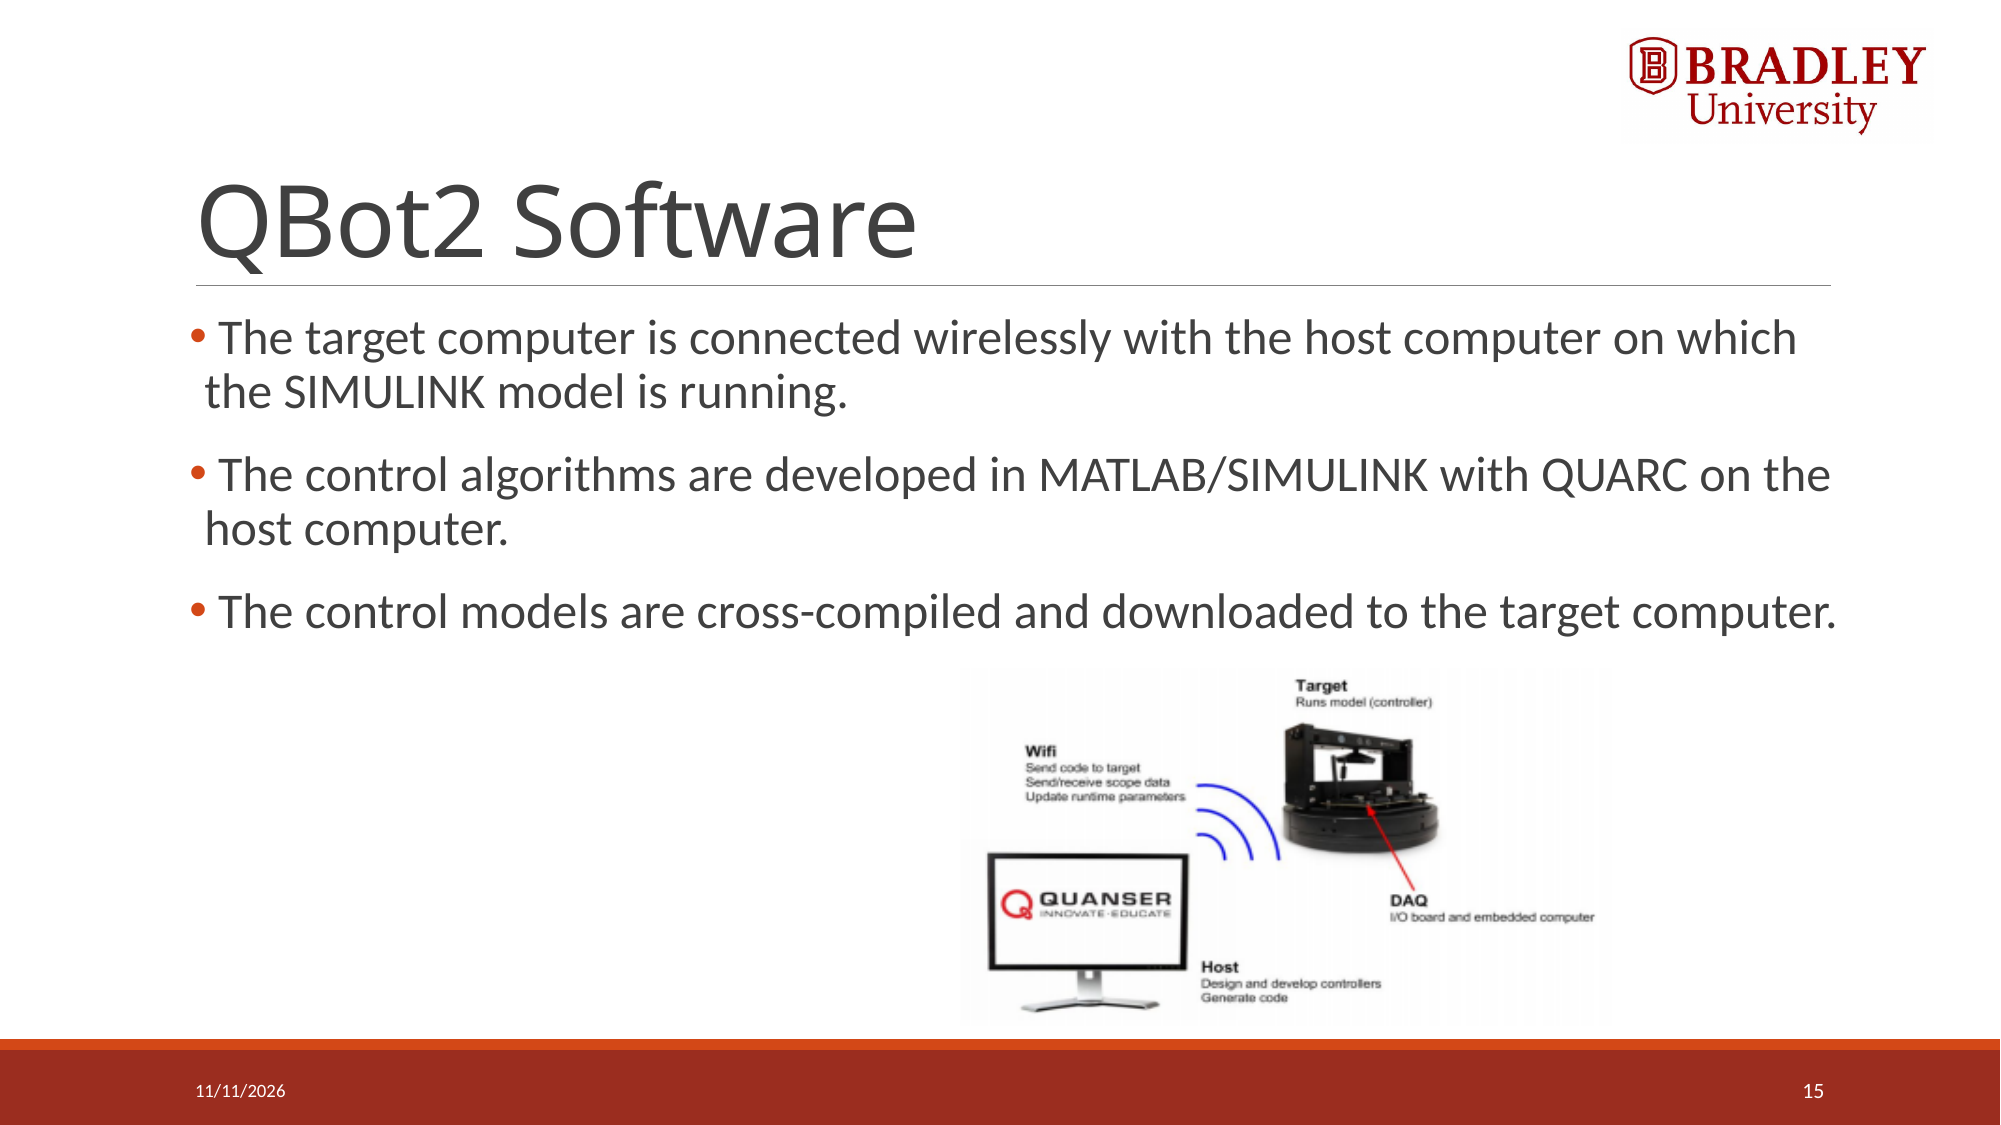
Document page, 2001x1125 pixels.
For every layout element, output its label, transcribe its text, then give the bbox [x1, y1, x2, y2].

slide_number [180, 1059, 586, 1120]
picture [955, 655, 1625, 1026]
list The target computer is connected wirelessly with the host computer on which the SIMULINK model is running. The control algorithms are developed in MATLAB/SIMULINK with QUARC on the host computer. The control models are cross-compiled and downloaded to the target computer. [189, 303, 1840, 964]
title QBot2 Software [180, 47, 1830, 285]
picture [1621, 27, 1935, 144]
slide_number 15 [1624, 1059, 1840, 1120]
